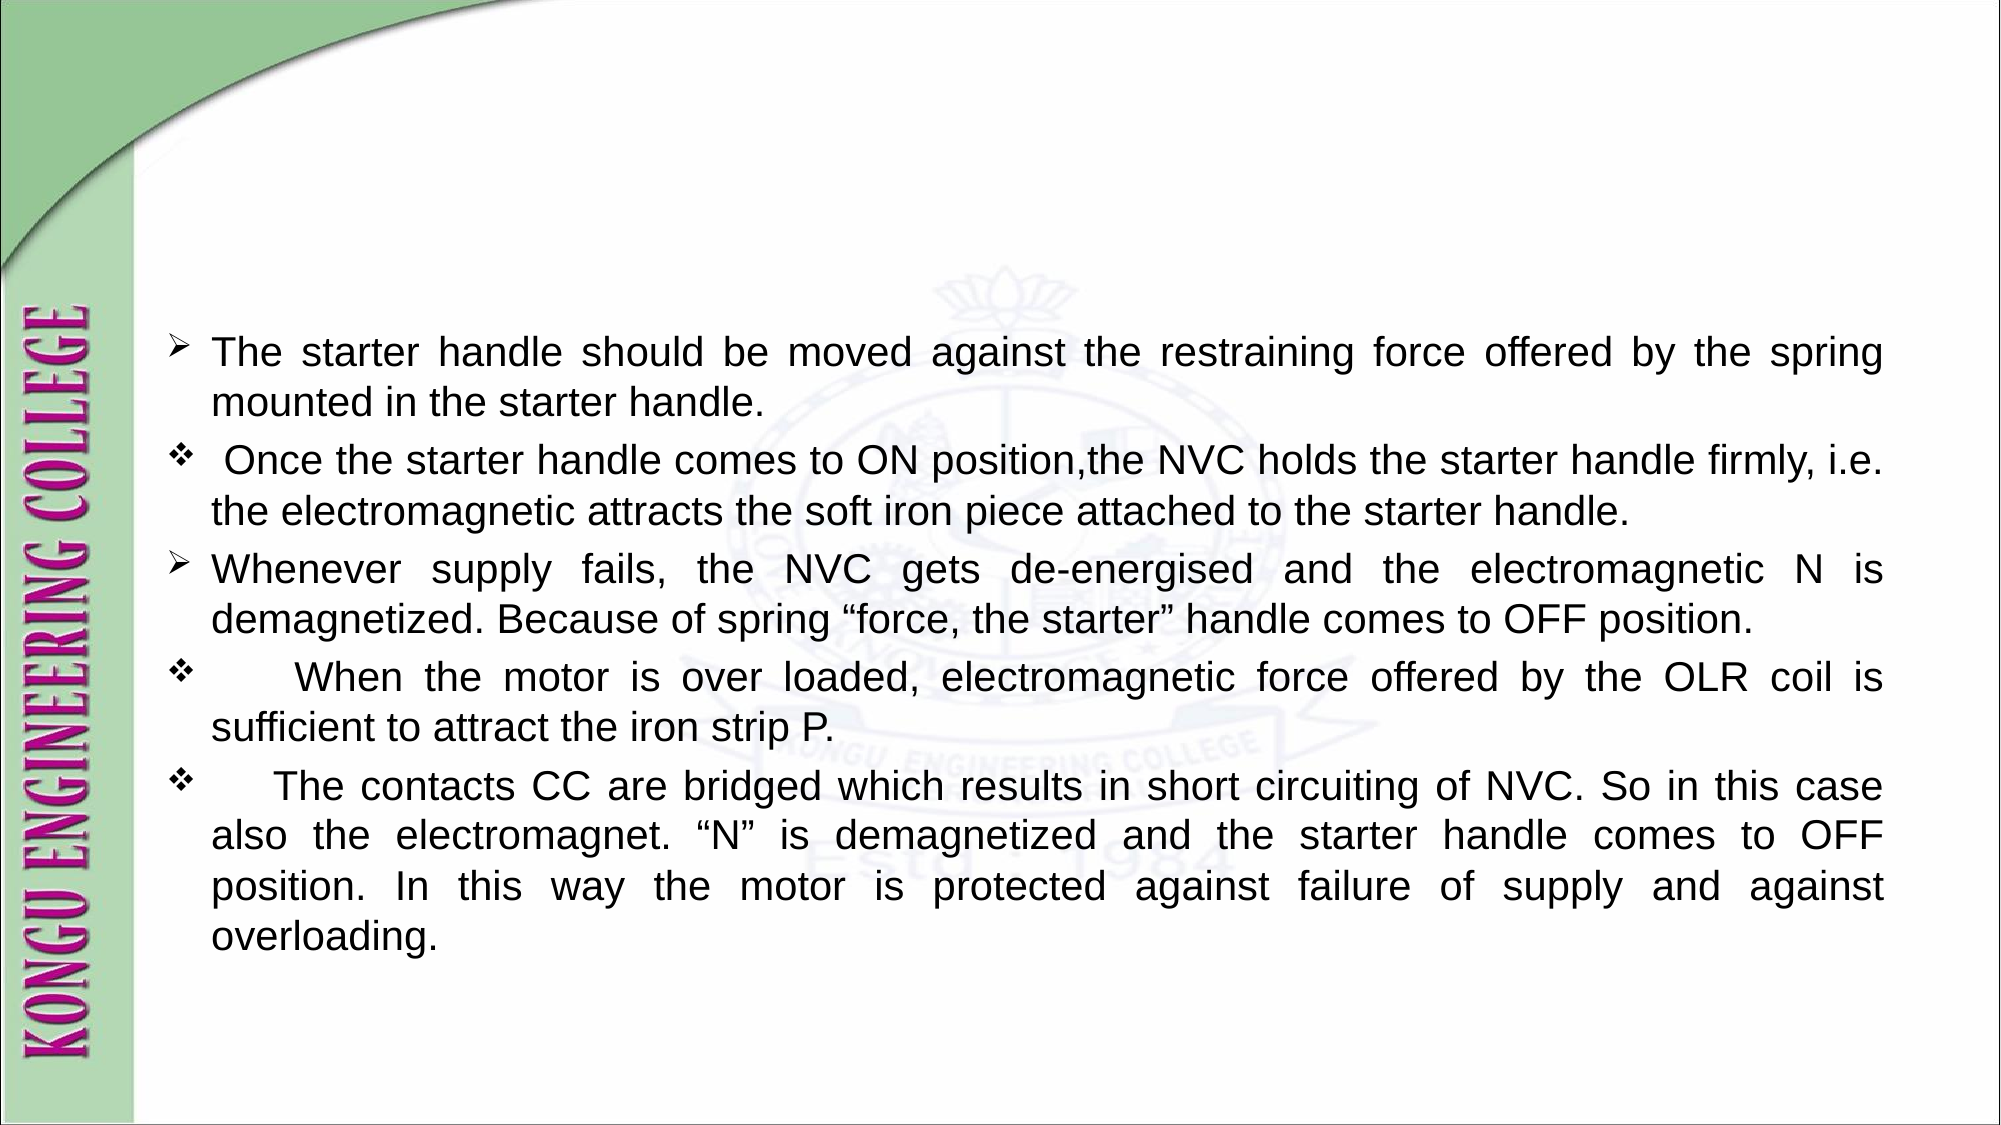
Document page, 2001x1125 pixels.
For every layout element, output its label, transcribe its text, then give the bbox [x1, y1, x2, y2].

list The starter handle should be moved against the restraining force offered by the spring mounted in the starter handle. Once the starter handle comes to ON position,the NVC holds the starter handle firmly, i.e. the electromagnetic attracts the soft iron piece attached to the starter handle. Whenever supply fails, the NVC gets de-energised and the electromagnetic N is demagnetized. Because of spring “force, the starter” handle comes to OFF position. When the motor is over loaded, electromagnetic force offered by the OLR coil is sufficient to attract the iron strip P. The contacts CC are bridged which results in short circuiting of NVC. So in this case also the electromagnet. “N” is demagnetized and the starter handle comes to OFF position. In this way the motor is protected against failure of supply and against overloading. [151, 317, 1900, 1038]
picture [0, 0, 2001, 1125]
